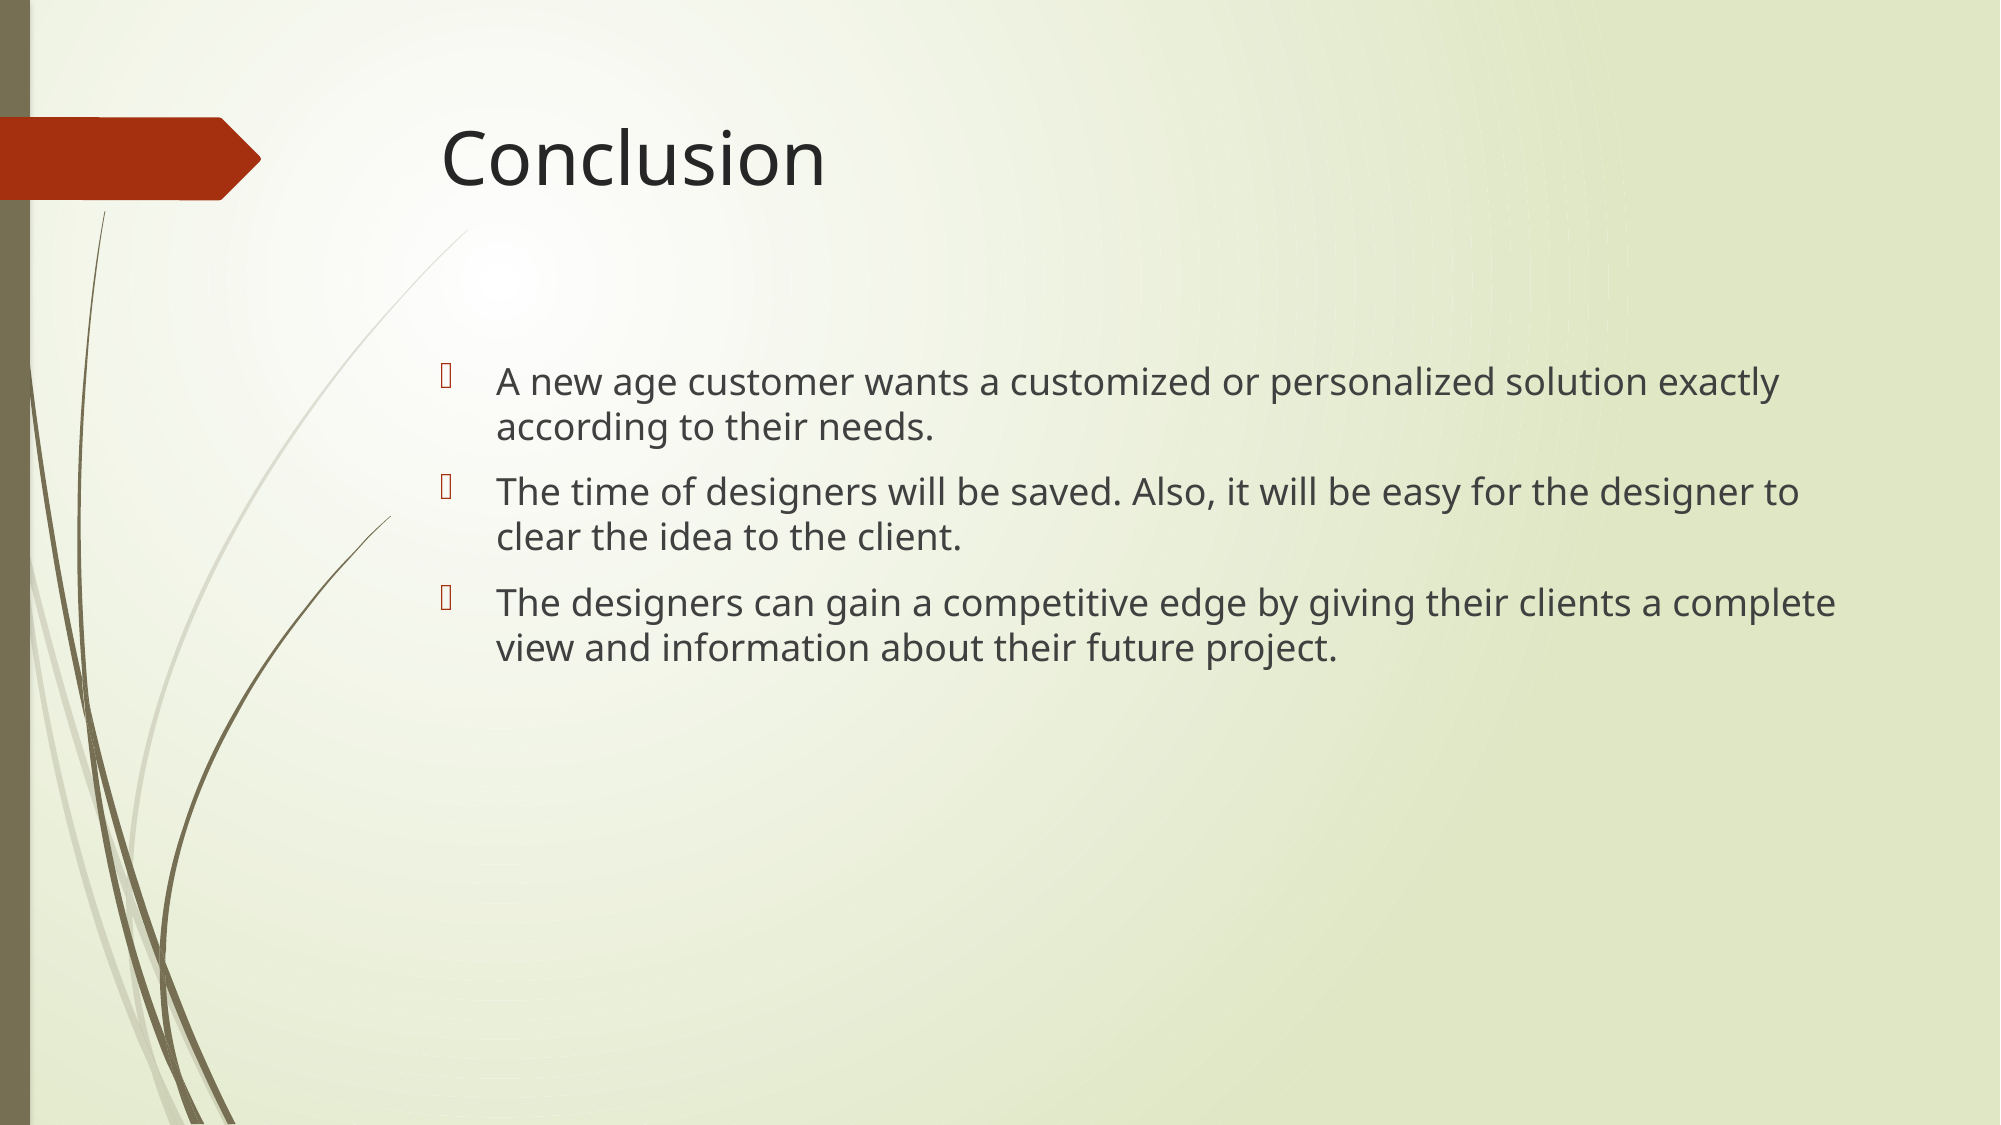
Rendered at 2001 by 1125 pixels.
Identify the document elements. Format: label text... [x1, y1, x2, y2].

list A new age customer wants a customized or personalized solution exactly according to their needs. The time of designers will be saved. Also, it will be easy for the designer to clear the idea to the client. The designers can gain a competitive edge by giving their clients a complete view and information about their future project. [424, 350, 1888, 970]
title Conclusion [425, 102, 1888, 313]
